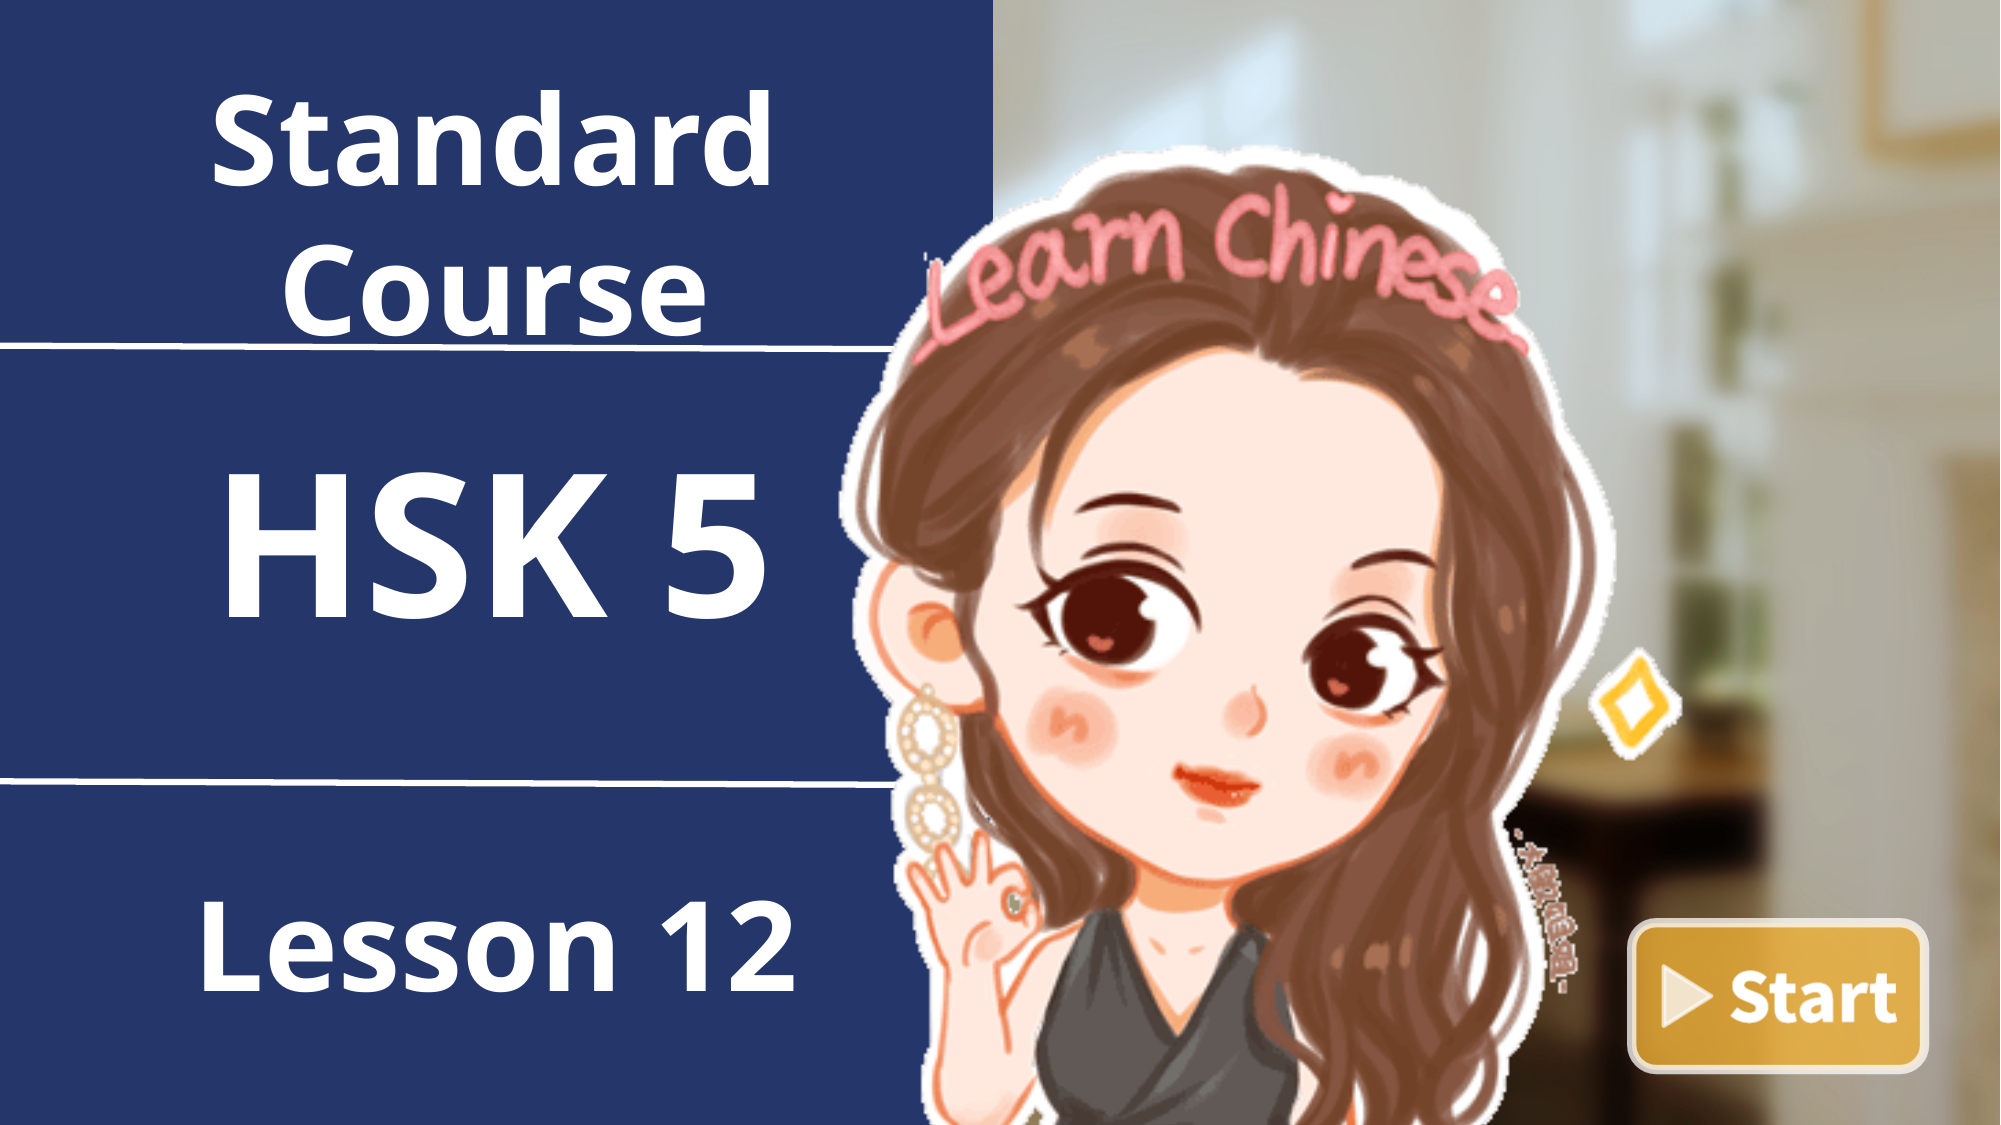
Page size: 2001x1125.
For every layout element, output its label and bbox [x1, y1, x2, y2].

text_box [0, 0, 2000, 1125]
